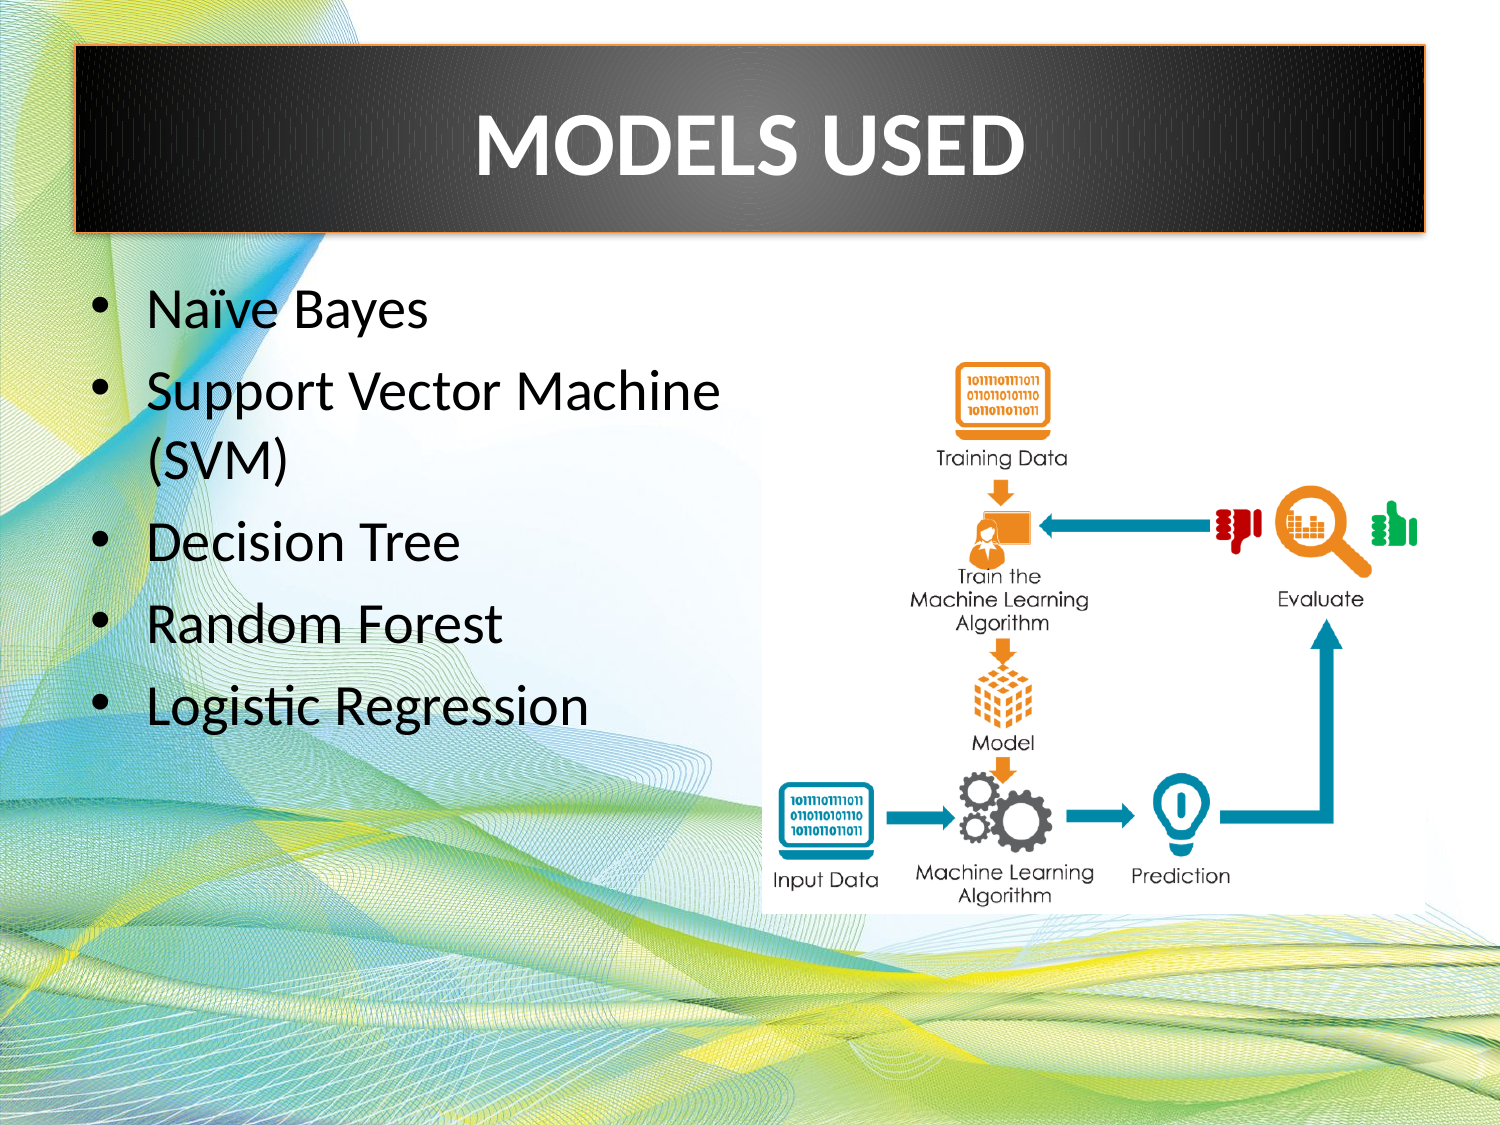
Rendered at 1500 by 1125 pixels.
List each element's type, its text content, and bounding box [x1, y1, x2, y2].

title MODELS USED [74, 44, 1426, 233]
picture [0, 0, 1500, 1125]
list Naïve Bayes Support Vector Machine (SVM) Decision Tree Random Forest Logistic Regression [75, 262, 738, 1005]
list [762, 353, 1426, 914]
